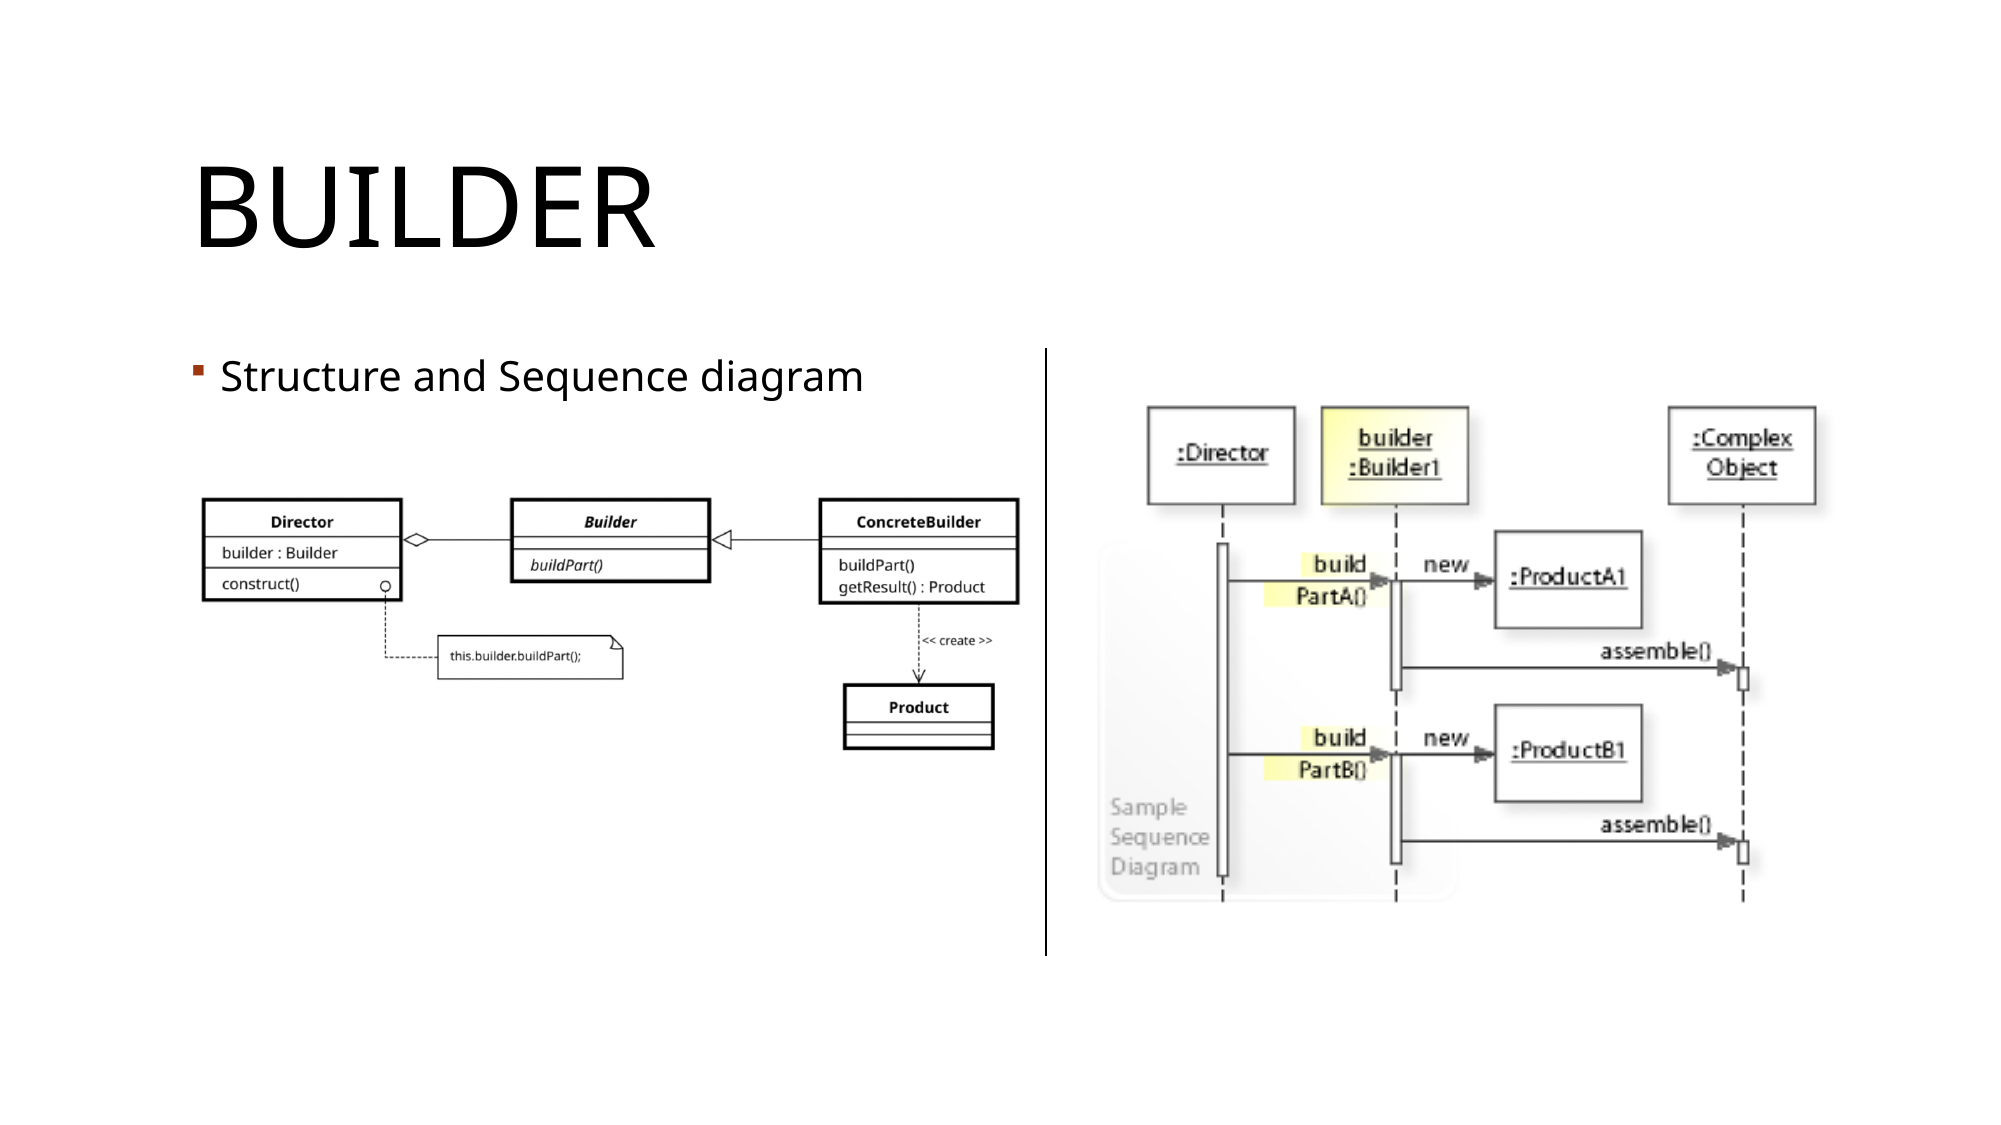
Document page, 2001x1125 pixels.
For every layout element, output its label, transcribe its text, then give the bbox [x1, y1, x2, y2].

picture [174, 470, 1065, 771]
title Builder [175, 79, 1826, 344]
picture [1093, 376, 1840, 928]
list Structure and Sequence diagram [175, 348, 1826, 1013]
